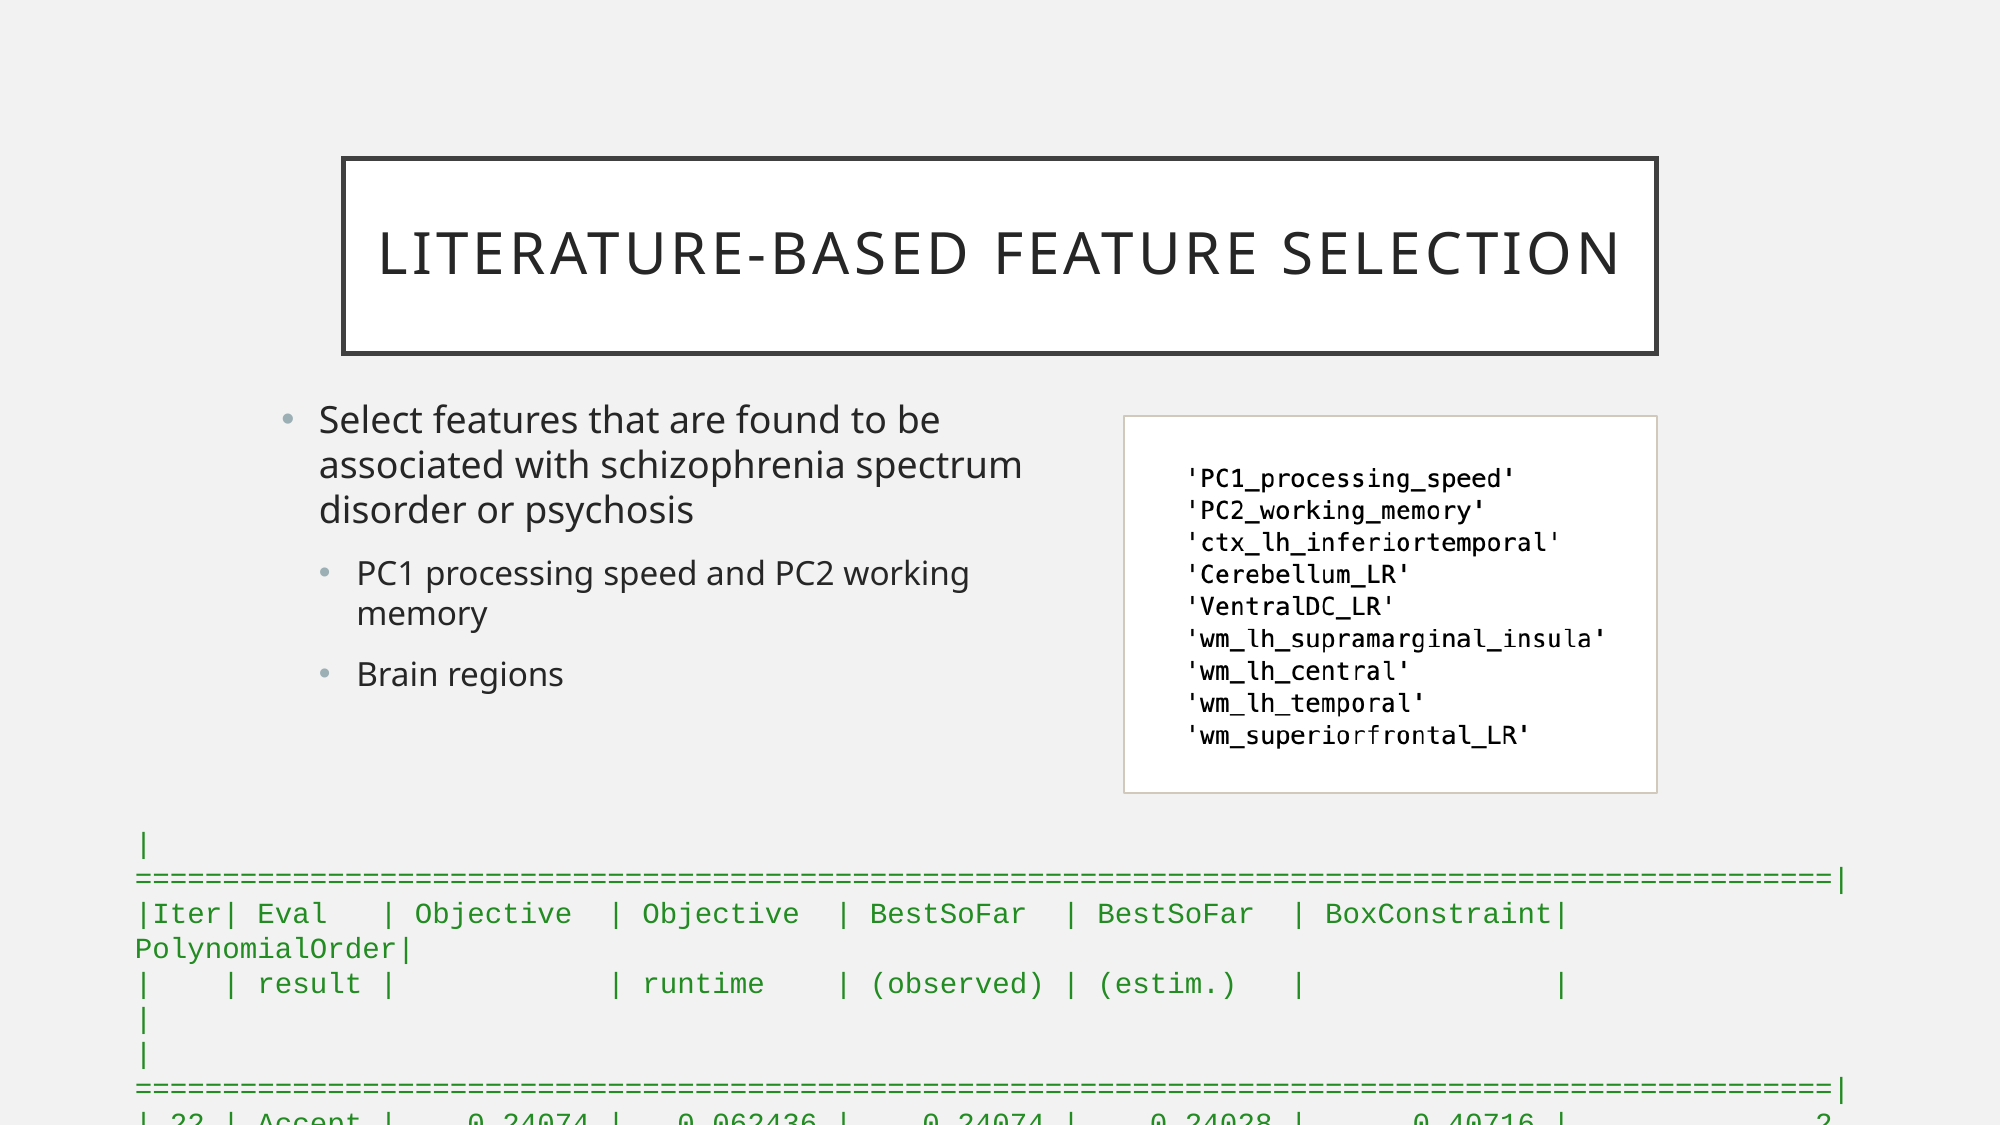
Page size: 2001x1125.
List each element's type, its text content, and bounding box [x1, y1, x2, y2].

title Literature-based Feature selection [341, 156, 1659, 356]
text_box |=================================================================================================| |Iter| Eval | Objective | Objective | BestSoFar | BestSoFar | BoxConstraint| PolynomialOrder| | | result | | runtime | (observed) | (estim.) | | | |=================================================================================================| | 22 | Accept | 0.24074 | 0.062436 | 0.24074 | 0.24028 | 0.40716 | 2 | [120, 817, 1880, 1125]
list Select features that are found to be associated with schizophrenia spectrum disorder or psychosis PC1 processing speed and PC2 working memory Brain regions [266, 388, 1112, 714]
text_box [1123, 416, 1657, 794]
